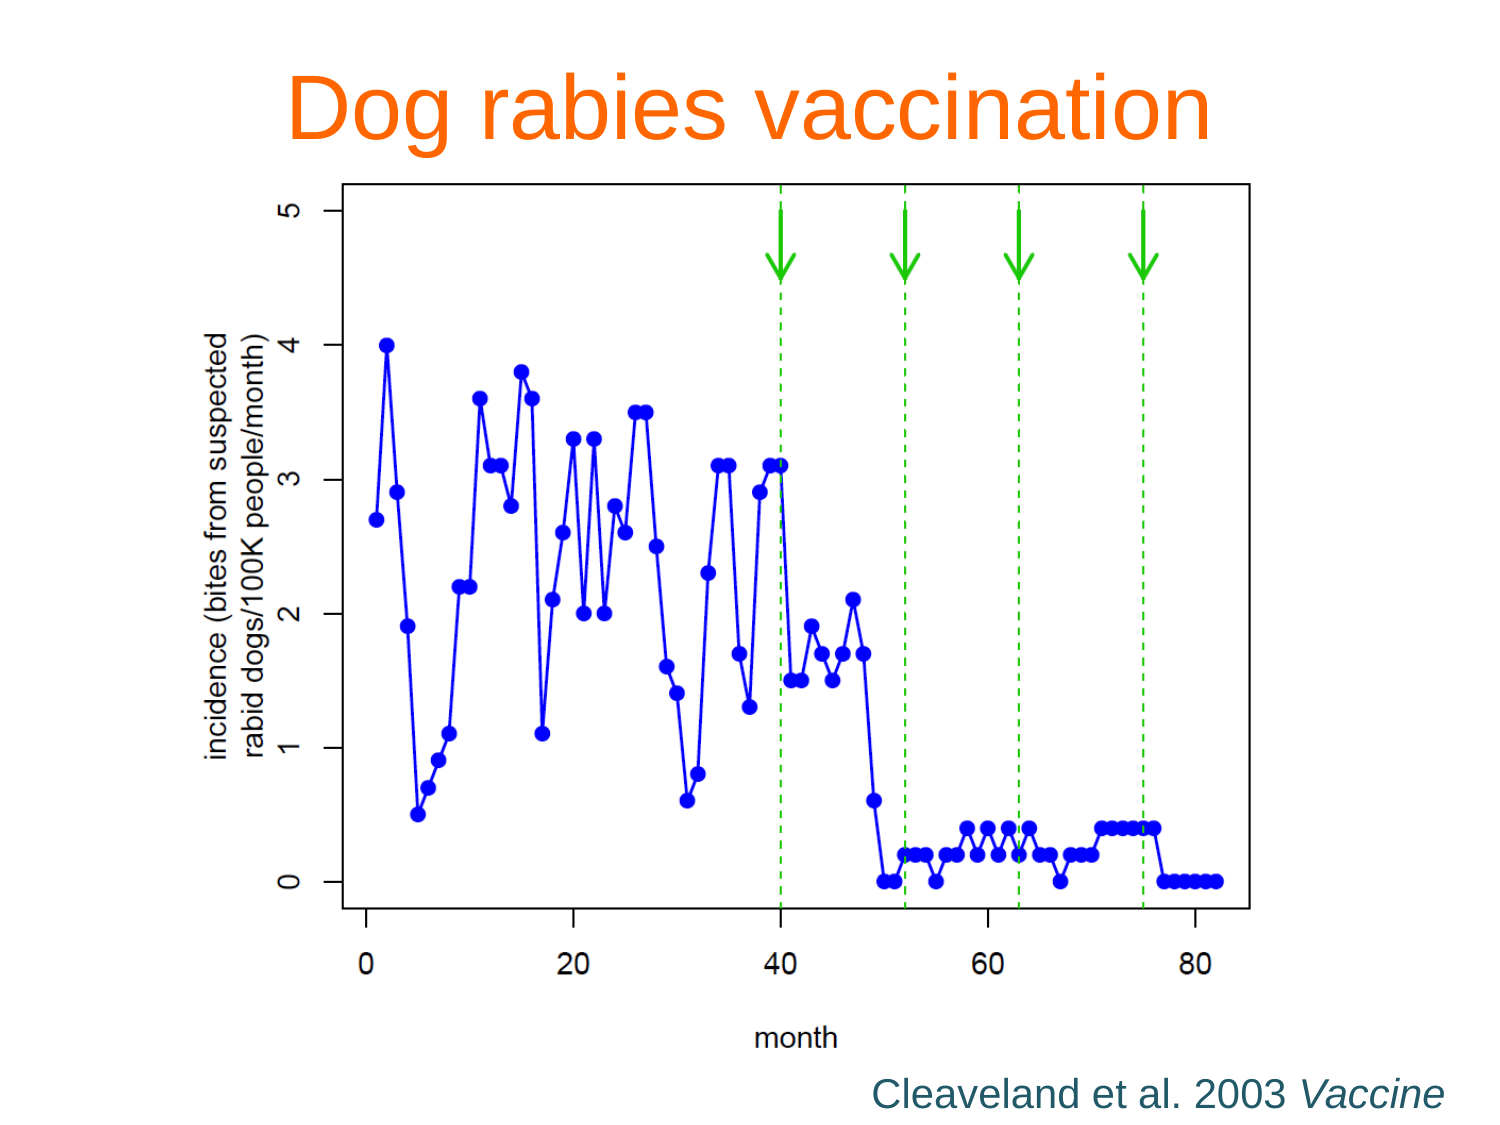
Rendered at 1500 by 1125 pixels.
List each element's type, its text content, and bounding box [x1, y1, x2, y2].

text_box Cleaveland et al. 2003 Vaccine [751, 1059, 1461, 1125]
text_box Dog rabies vaccination [0, 8, 1500, 197]
picture [195, 180, 1273, 1068]
